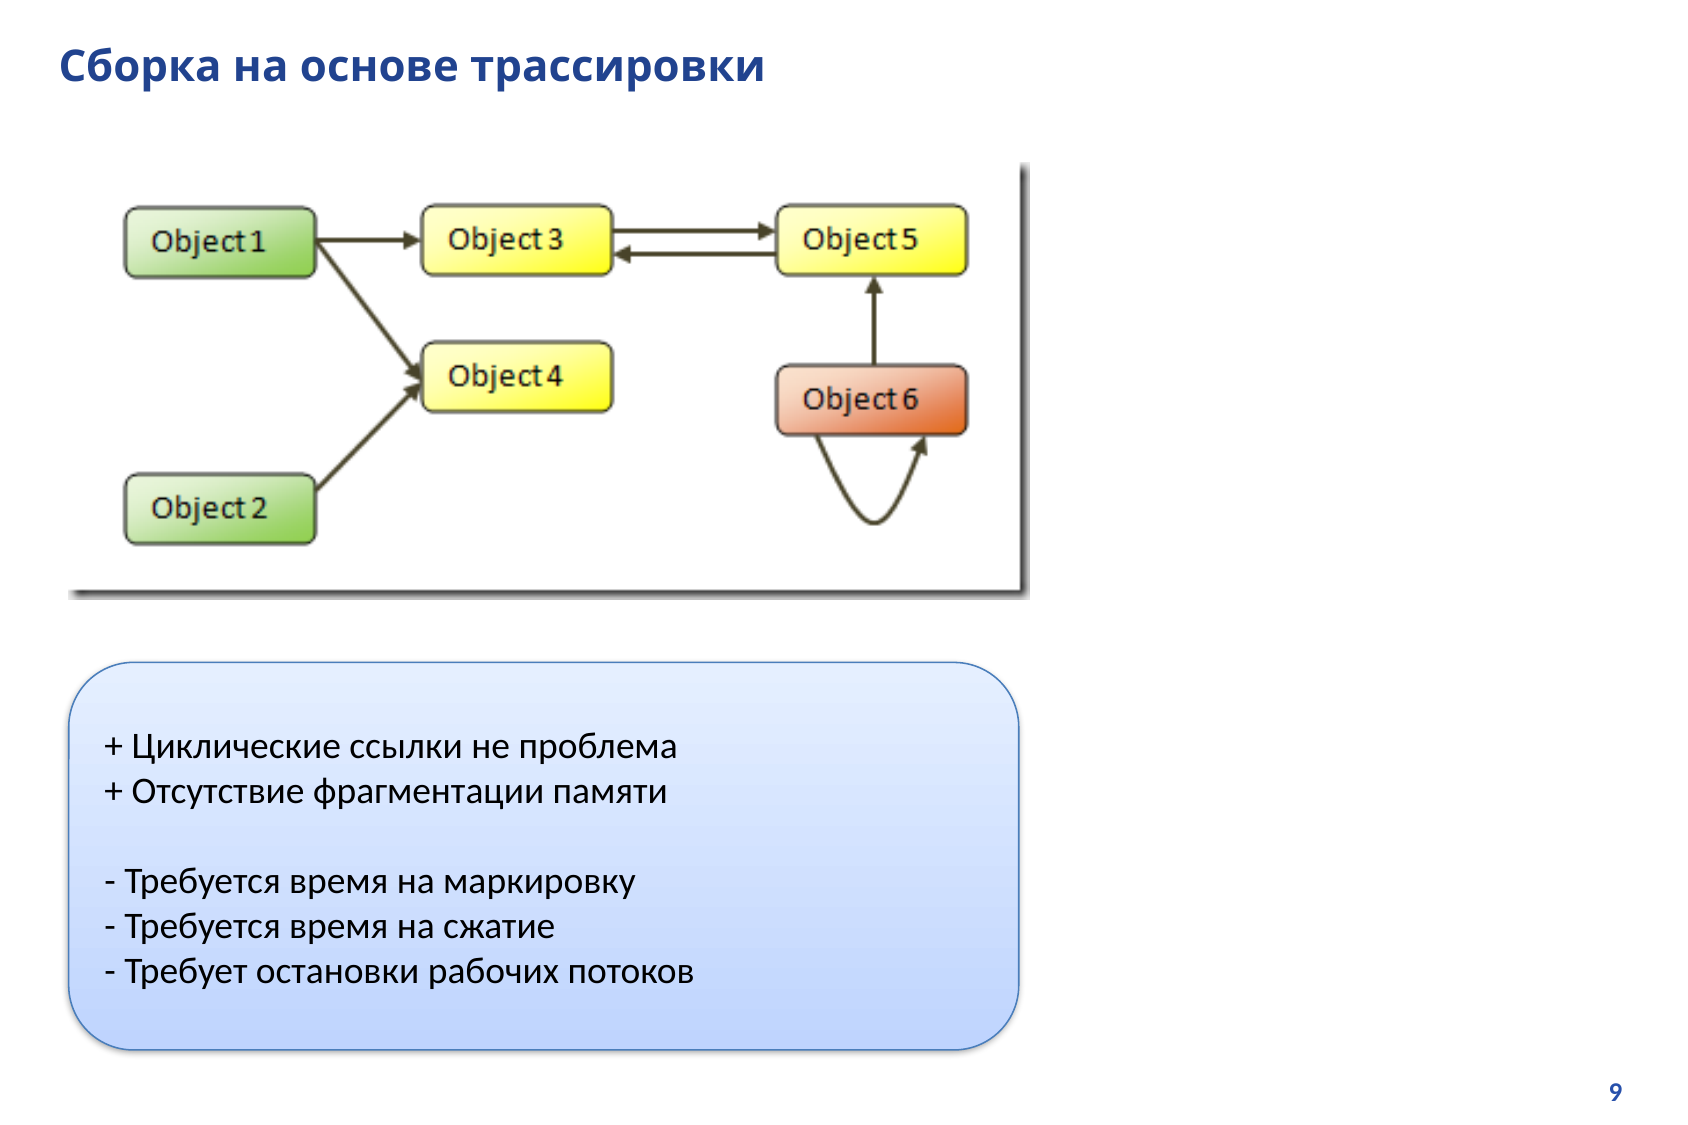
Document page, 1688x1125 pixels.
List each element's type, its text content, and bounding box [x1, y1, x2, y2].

text_box + Циклические ссылки не проблема + Отсутствие фрагментации памяти - Требуется время на маркировку - Требуется время на сжатие - Требует остановки рабочих потоков [67, 661, 1020, 1051]
picture [68, 162, 1030, 601]
title Сборка на основе трассировки [41, 29, 1653, 90]
